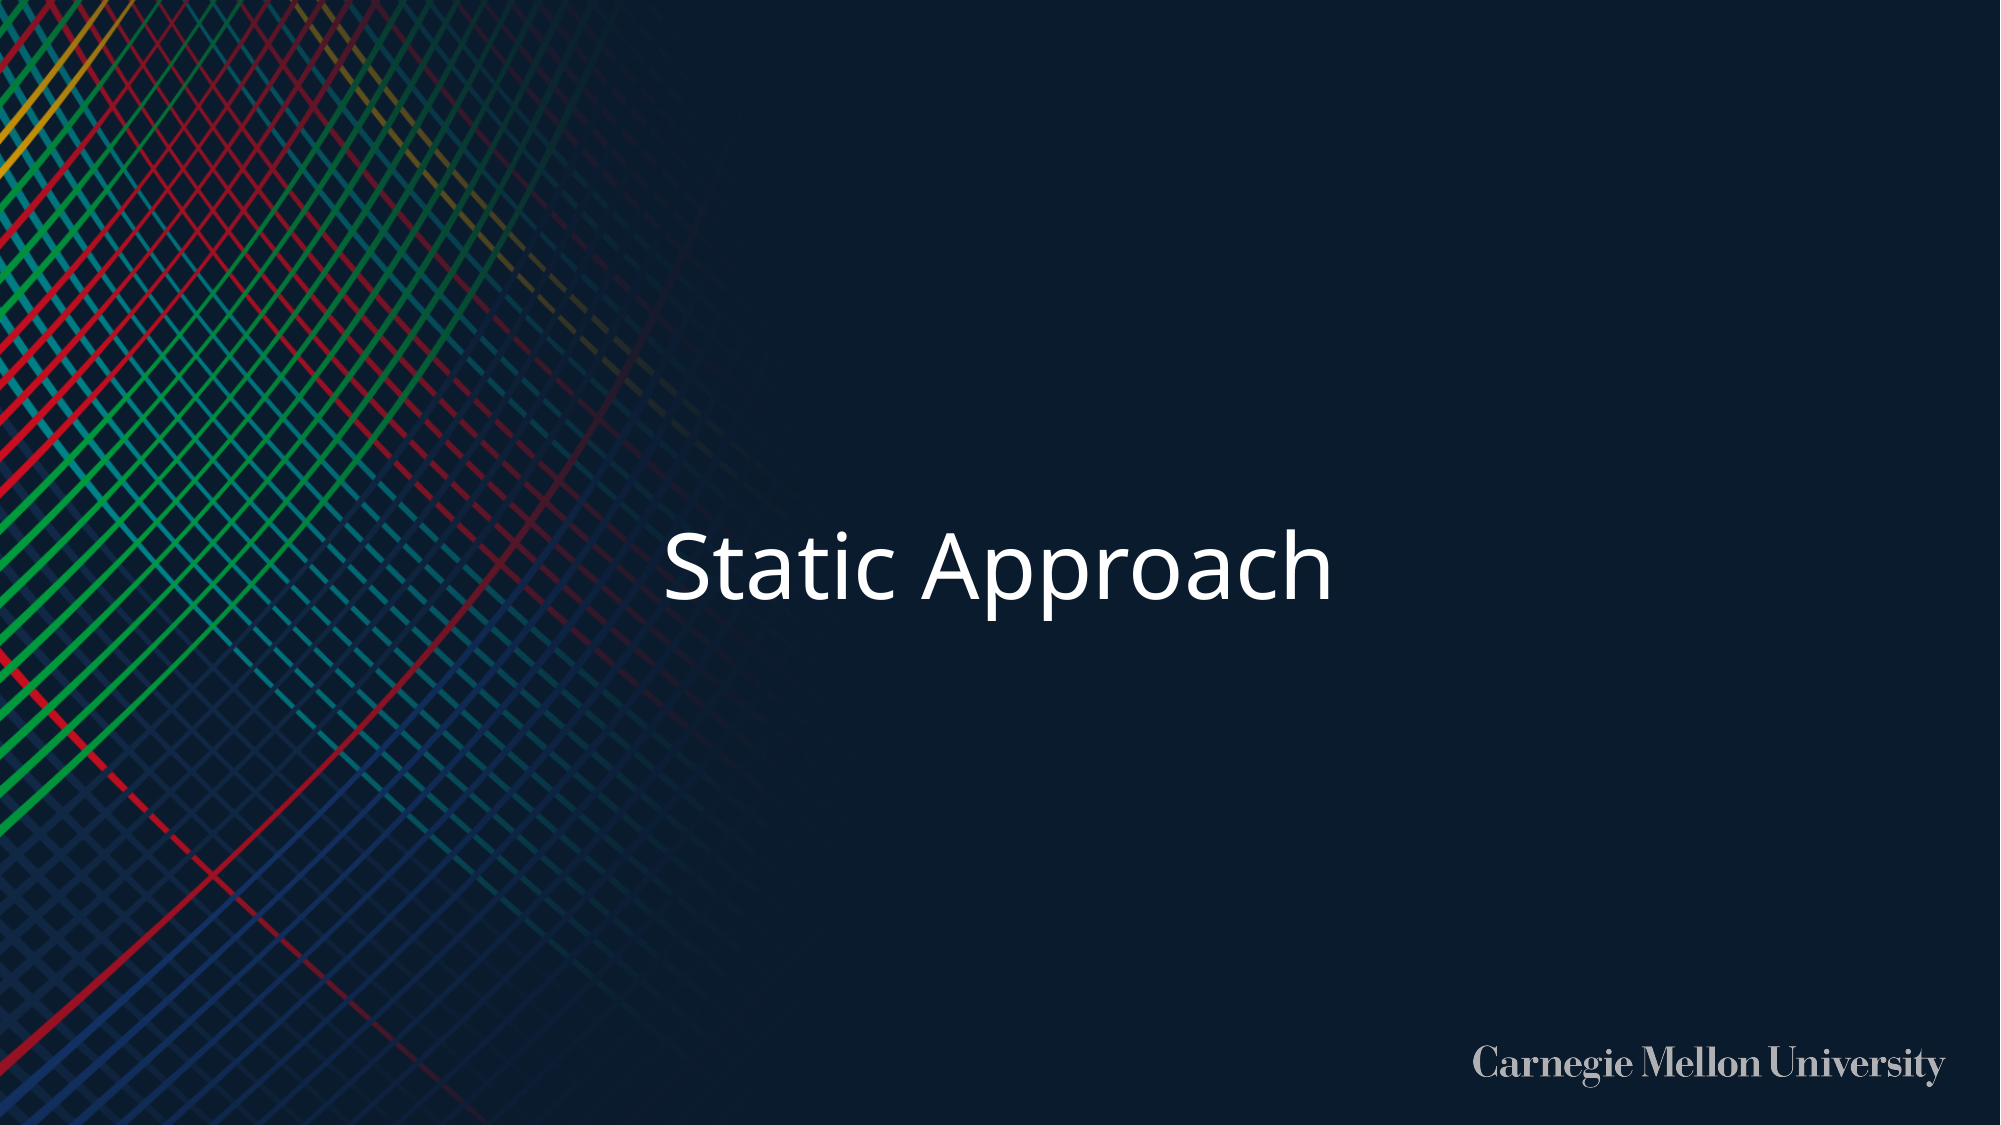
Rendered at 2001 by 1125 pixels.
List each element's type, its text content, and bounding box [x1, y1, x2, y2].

list Static Approach [516, 498, 1483, 626]
picture [0, 0, 2000, 1125]
